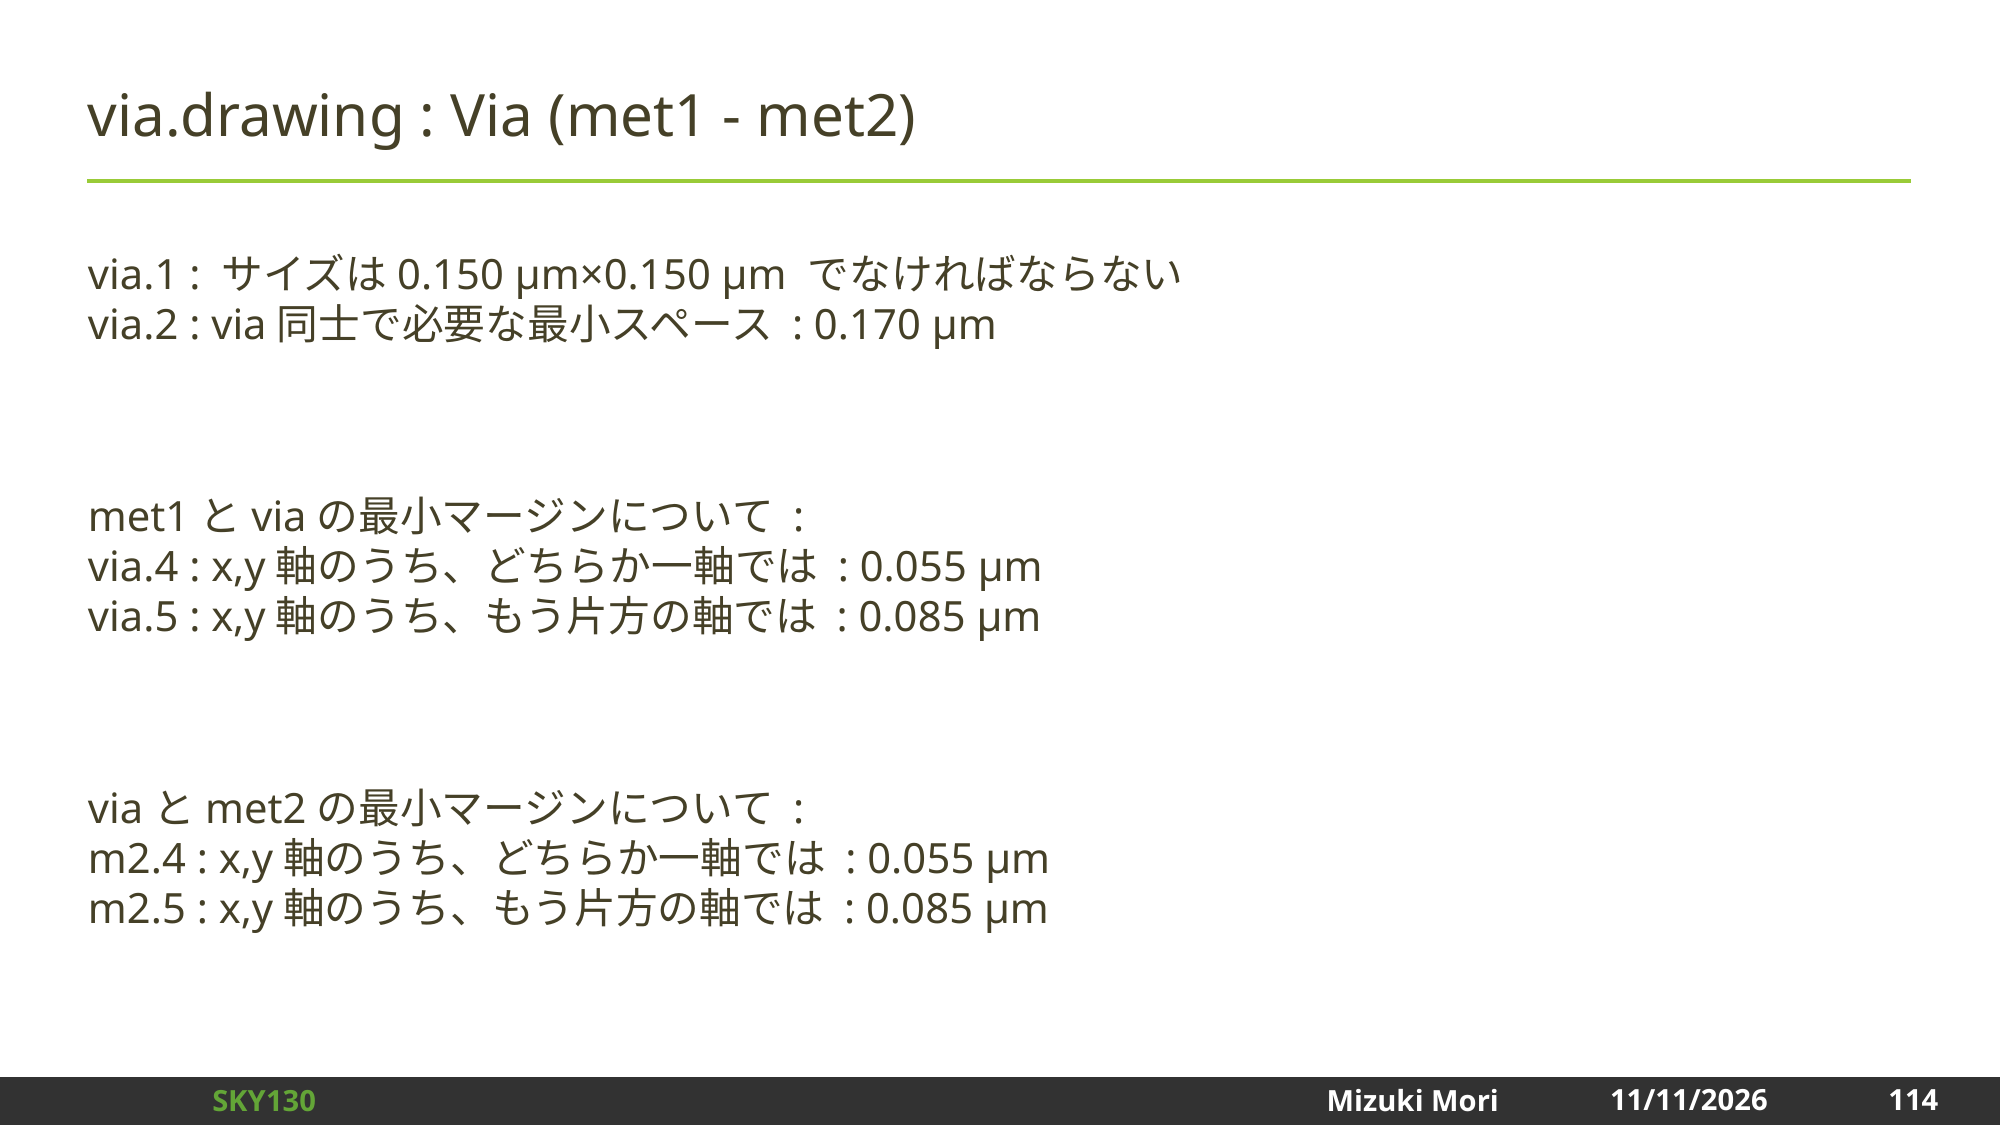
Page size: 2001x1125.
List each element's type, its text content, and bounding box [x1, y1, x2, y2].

picture [0, 1077, 1550, 1125]
slide_number 114 [1826, 1076, 2000, 1125]
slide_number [1550, 1077, 1826, 1125]
title via.drawing : Via (met1 - met2) [72, 70, 1912, 163]
list via.1 : サイズは0.150 μm×0.150 μm でなければならない via.2 : via同士で必要な最小スペース : 0.170 μm met1とviaの最小マージンについて : via.4 : x,y軸のうち、どちらか一軸では : 0.055 μm via.5 : x,y軸のうち、もう片方の軸では : 0.085 μm viaとmet2の最小マージンについて : m2.4 : x,y軸のうち、どちらか一軸では : 0.055 μm m2.5 : x,y軸のうち、もう片方の軸では : 0.085 μm [72, 239, 1912, 995]
